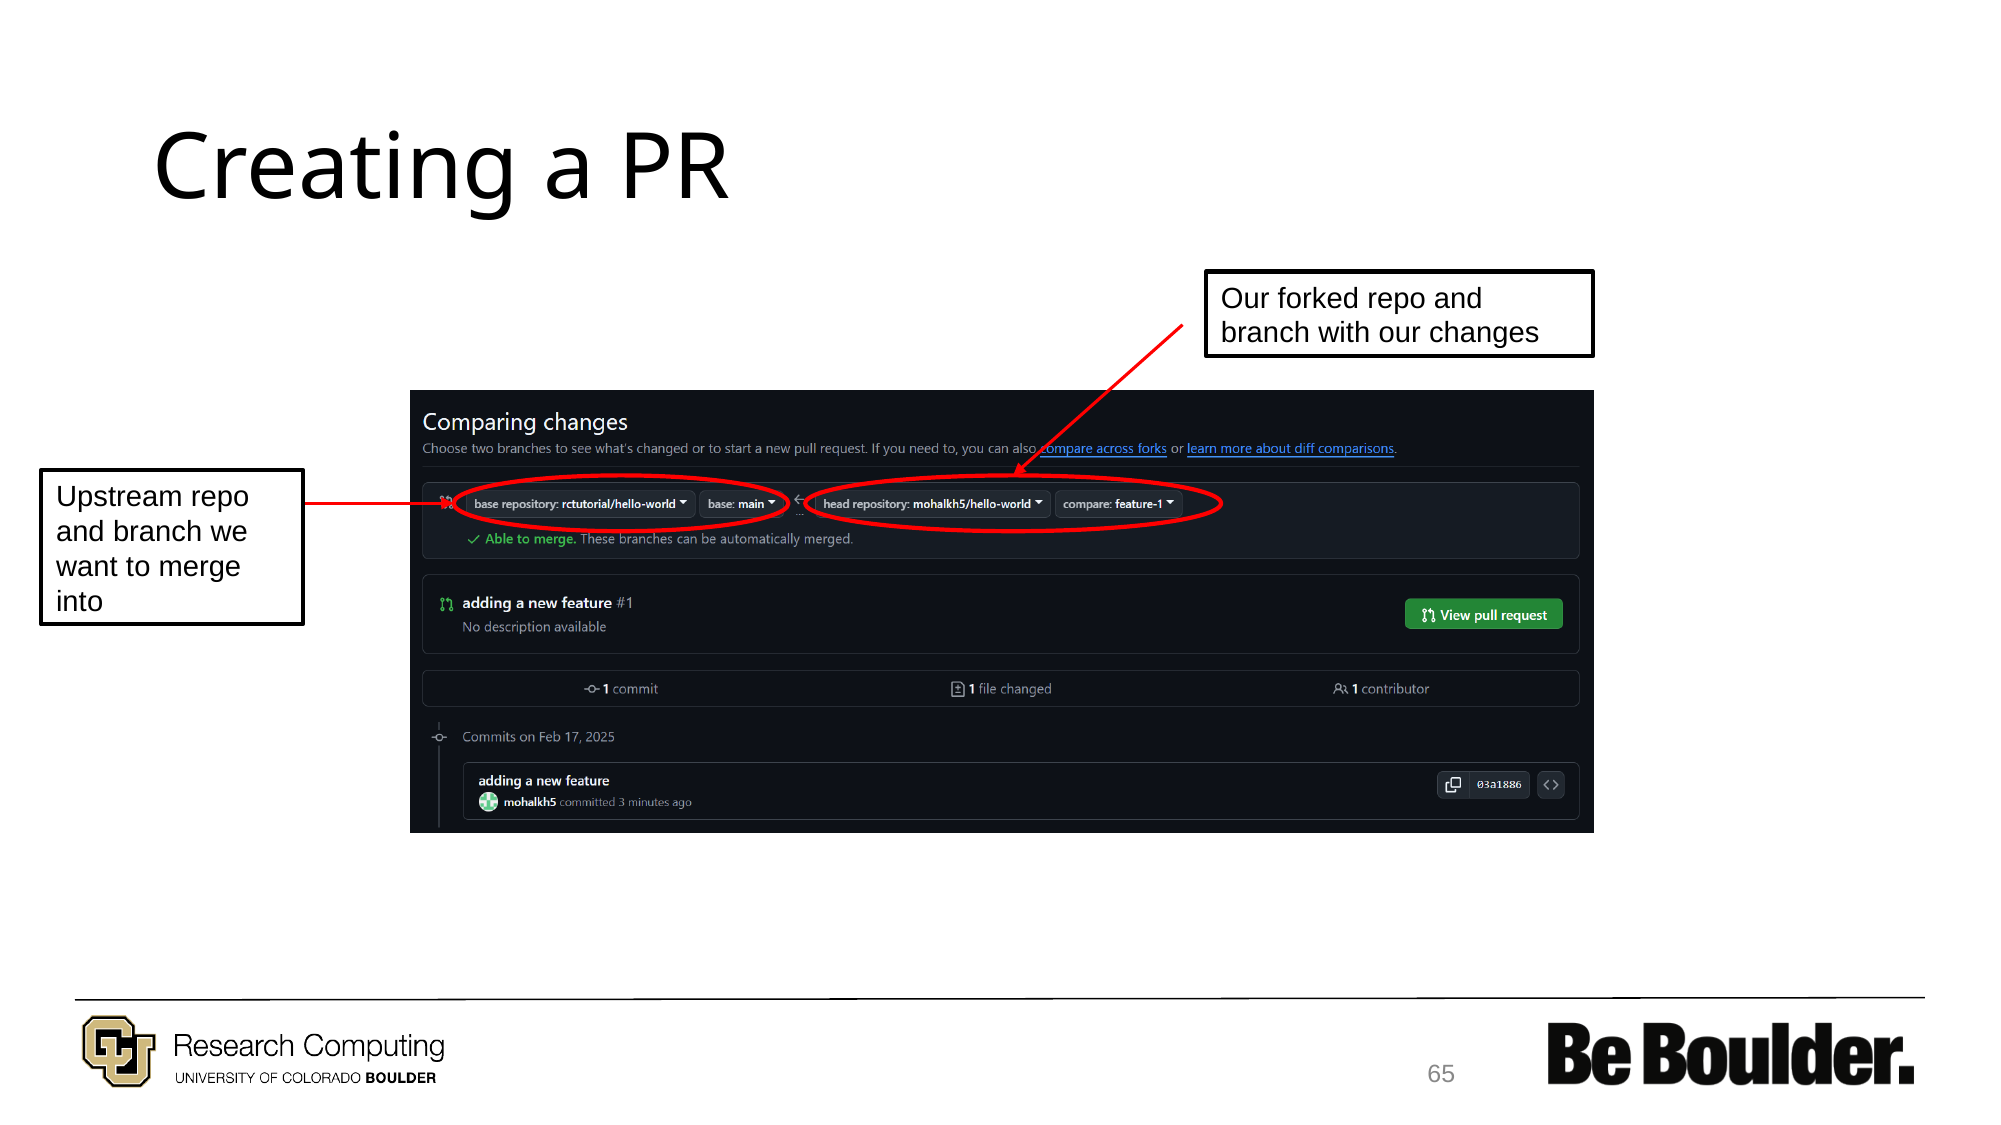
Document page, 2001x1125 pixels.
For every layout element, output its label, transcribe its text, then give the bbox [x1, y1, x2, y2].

title Creating a PR [137, 59, 1863, 278]
text_box Our forked repo and branch with our changes [1204, 269, 1595, 358]
text_box Upstream repo and branch we want to merge into [39, 468, 305, 626]
picture [410, 390, 1594, 834]
slide_number 65 [1412, 1042, 1525, 1103]
picture [1524, 1015, 1938, 1088]
picture [81, 1015, 444, 1088]
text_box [1012, 324, 1183, 476]
